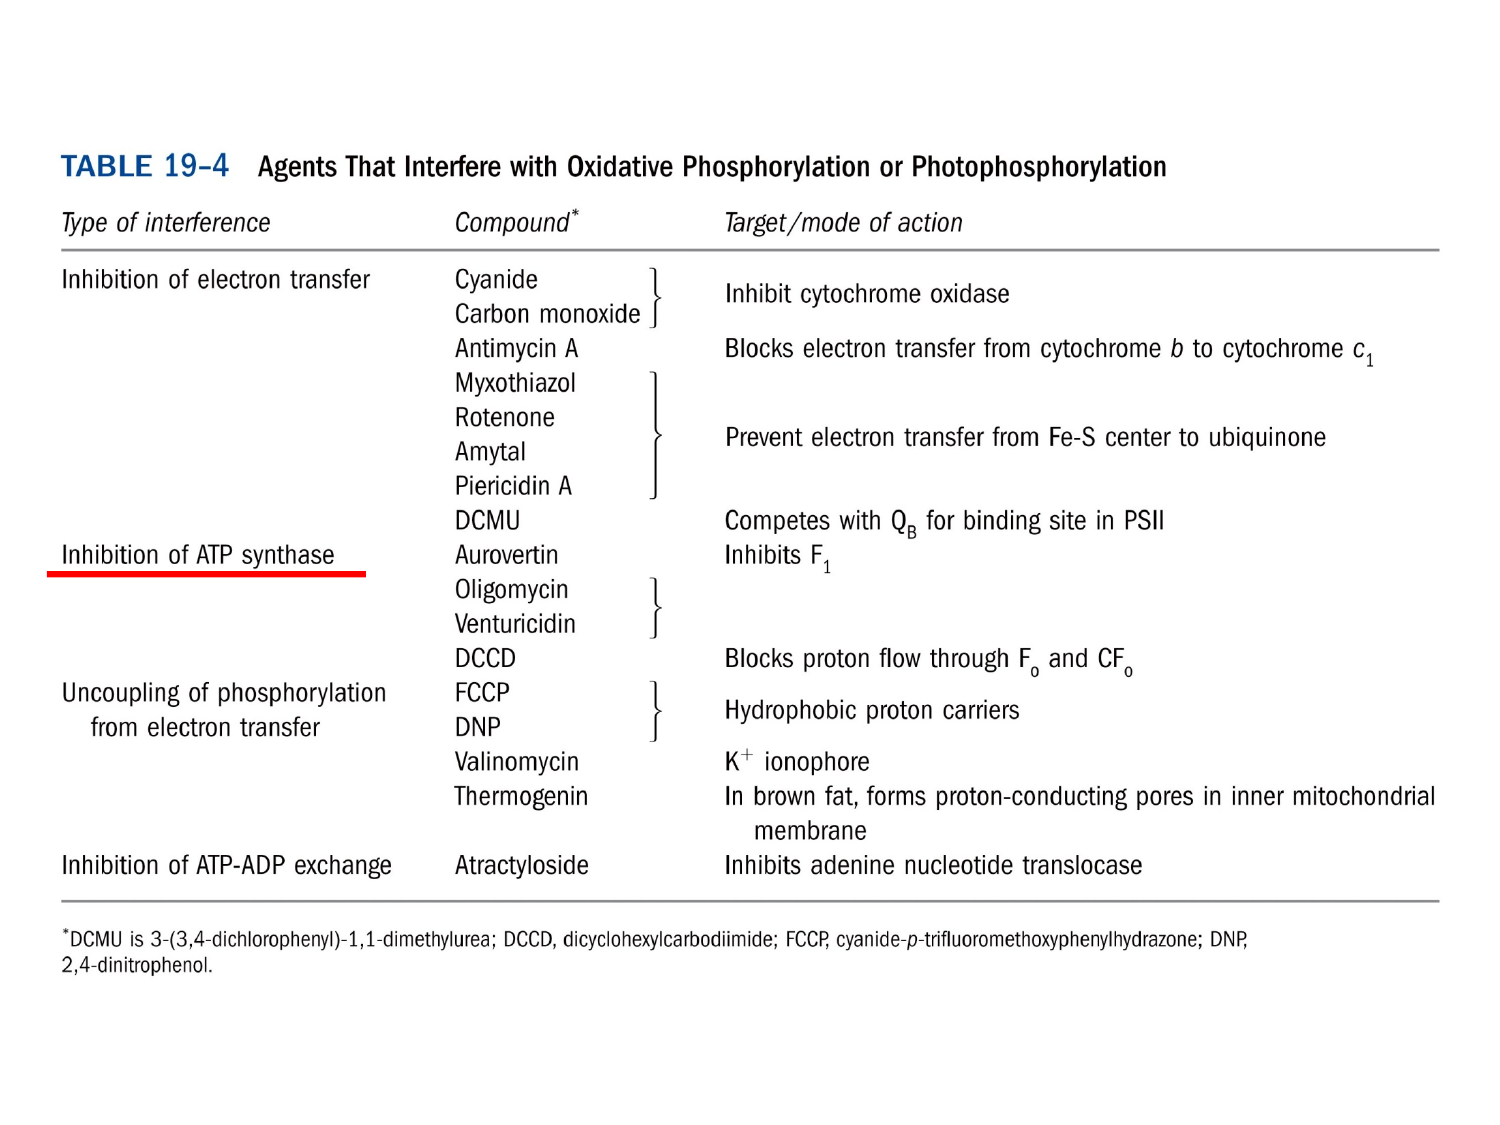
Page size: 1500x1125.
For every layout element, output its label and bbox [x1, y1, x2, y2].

picture [49, 138, 1451, 986]
